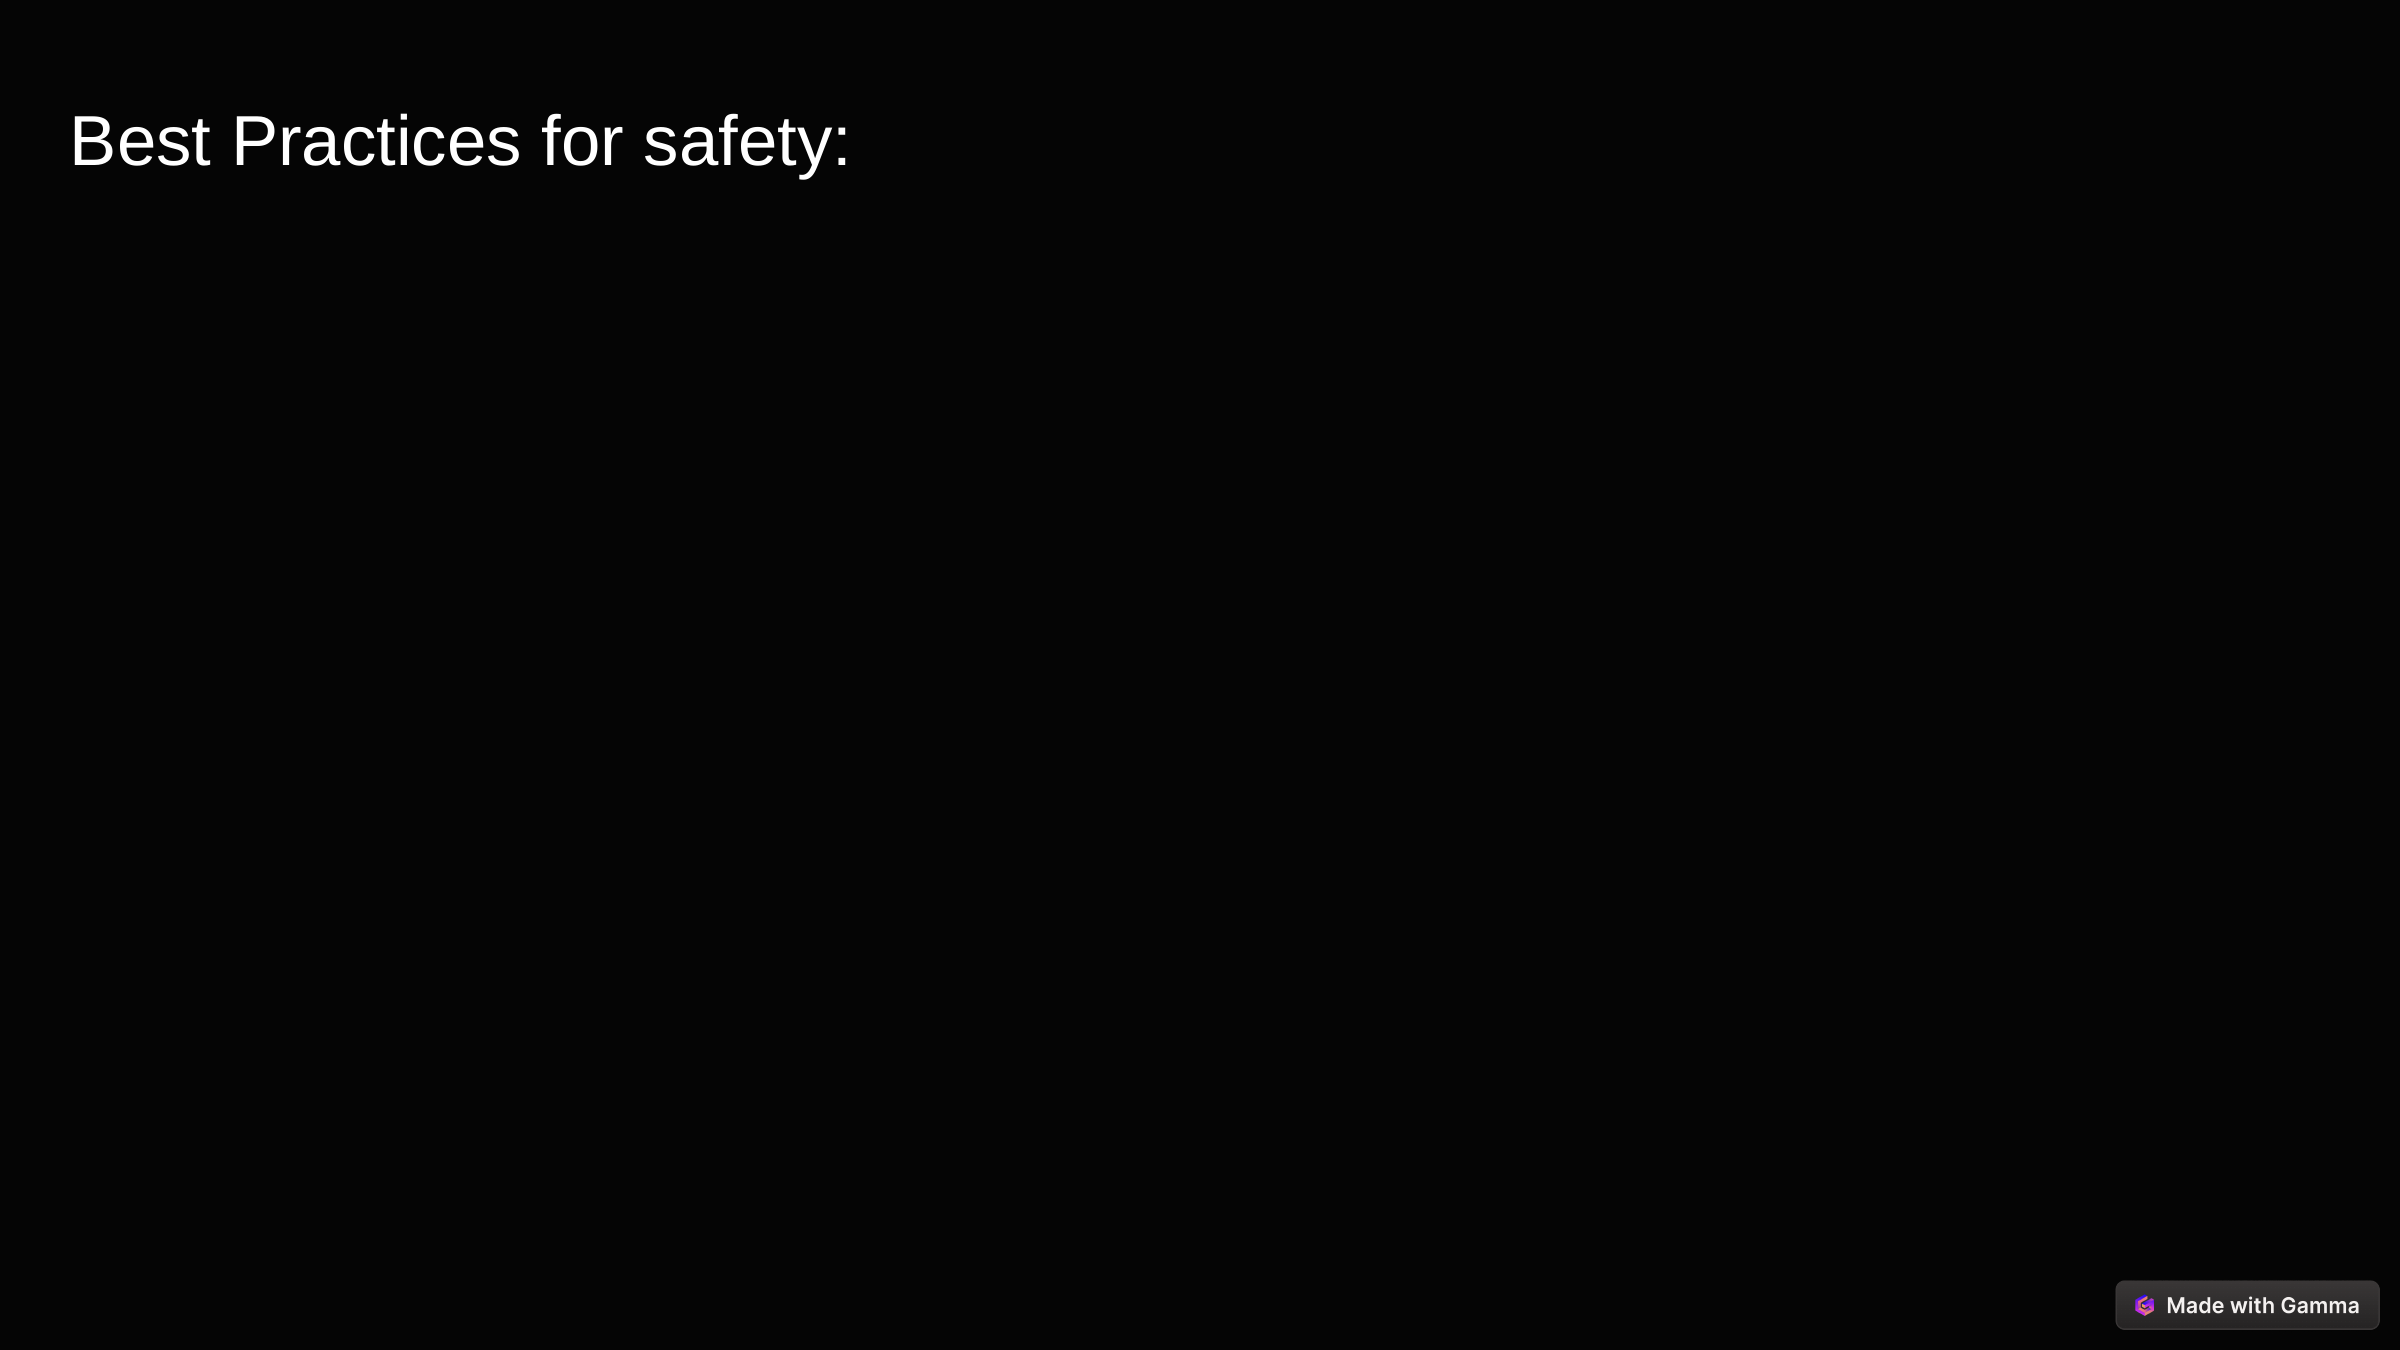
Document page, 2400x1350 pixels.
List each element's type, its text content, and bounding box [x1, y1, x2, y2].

text_box Best Practices for safety: [55, 80, 2142, 299]
picture [2106, 1271, 2389, 1339]
